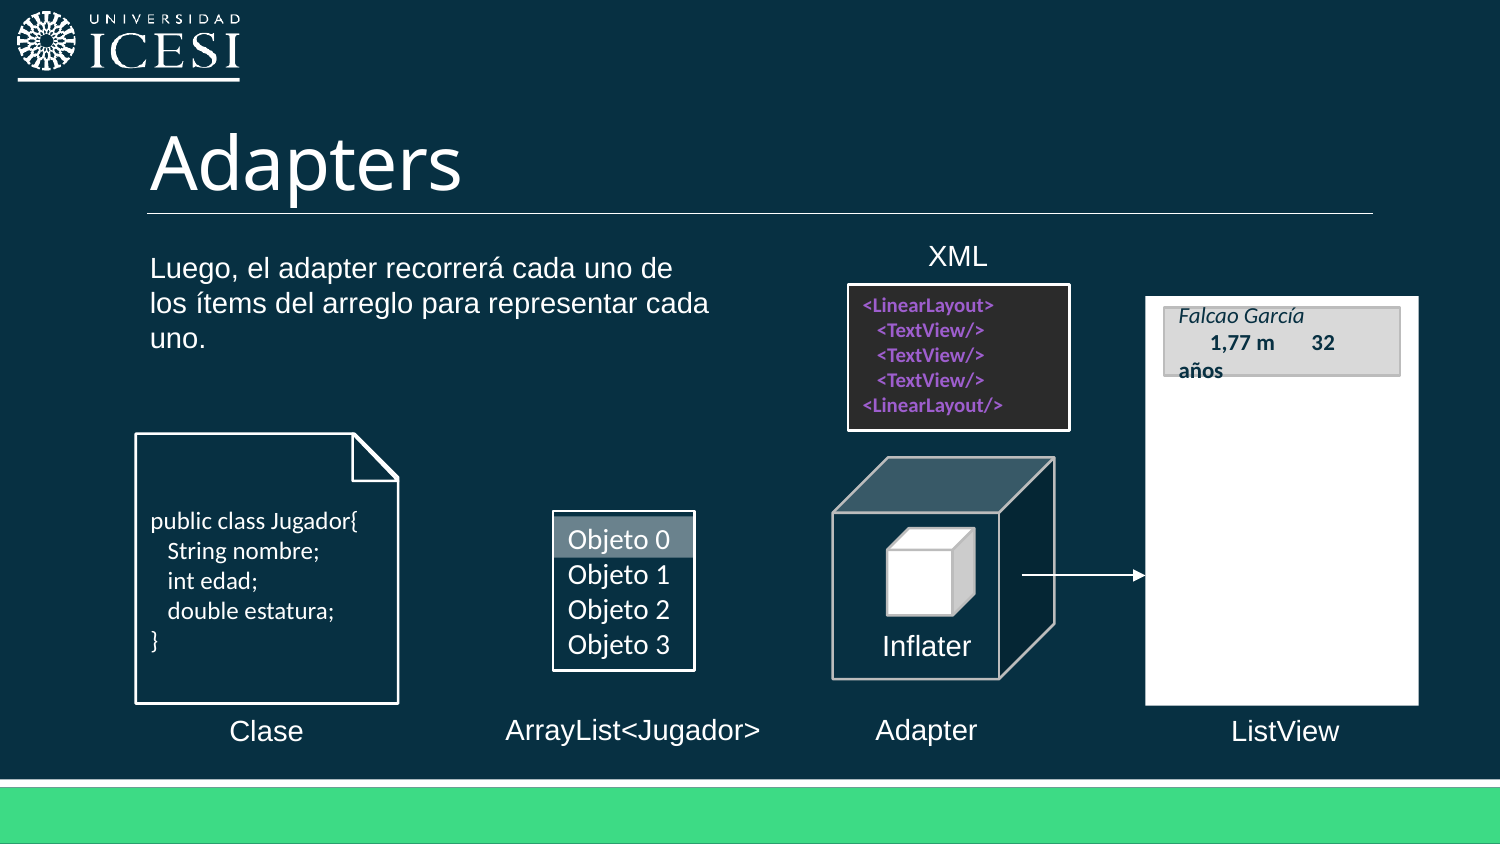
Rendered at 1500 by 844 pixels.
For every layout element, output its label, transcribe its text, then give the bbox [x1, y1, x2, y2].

text_box [885, 526, 976, 617]
text_box [831, 456, 1056, 681]
text_box ListView [1216, 704, 1355, 755]
title Adapters [135, 35, 1373, 214]
text_box ArrayList<Jugador> [490, 703, 776, 754]
text_box Luego, el adapter recorrerá cada uno de los ítems del arreglo para representar cada uno. [134, 241, 727, 362]
text_box Falcao García 1,77 m 32 años [1163, 306, 1401, 377]
text_box Objeto 0 Objeto 1 Objeto 2 Objeto 3 [552, 510, 696, 515]
text_box [1144, 295, 1420, 707]
text_box Objeto 0 Objeto 1 Objeto 2 Objeto 3 [552, 559, 696, 672]
text_box Inflater [850, 619, 1004, 670]
text_box public class Jugador{ String nombre; int edad; double estatura; } [134, 432, 400, 705]
text_box Clase [214, 704, 320, 755]
text_box XML [913, 229, 1003, 280]
picture [17, 11, 241, 82]
text_box [351, 432, 400, 483]
text_box Adapter [860, 703, 993, 754]
text_box <LinearLayout> <TextView/> <TextView/> <TextView/> <LinearLayout/> [847, 283, 1071, 432]
text_box [552, 515, 696, 559]
